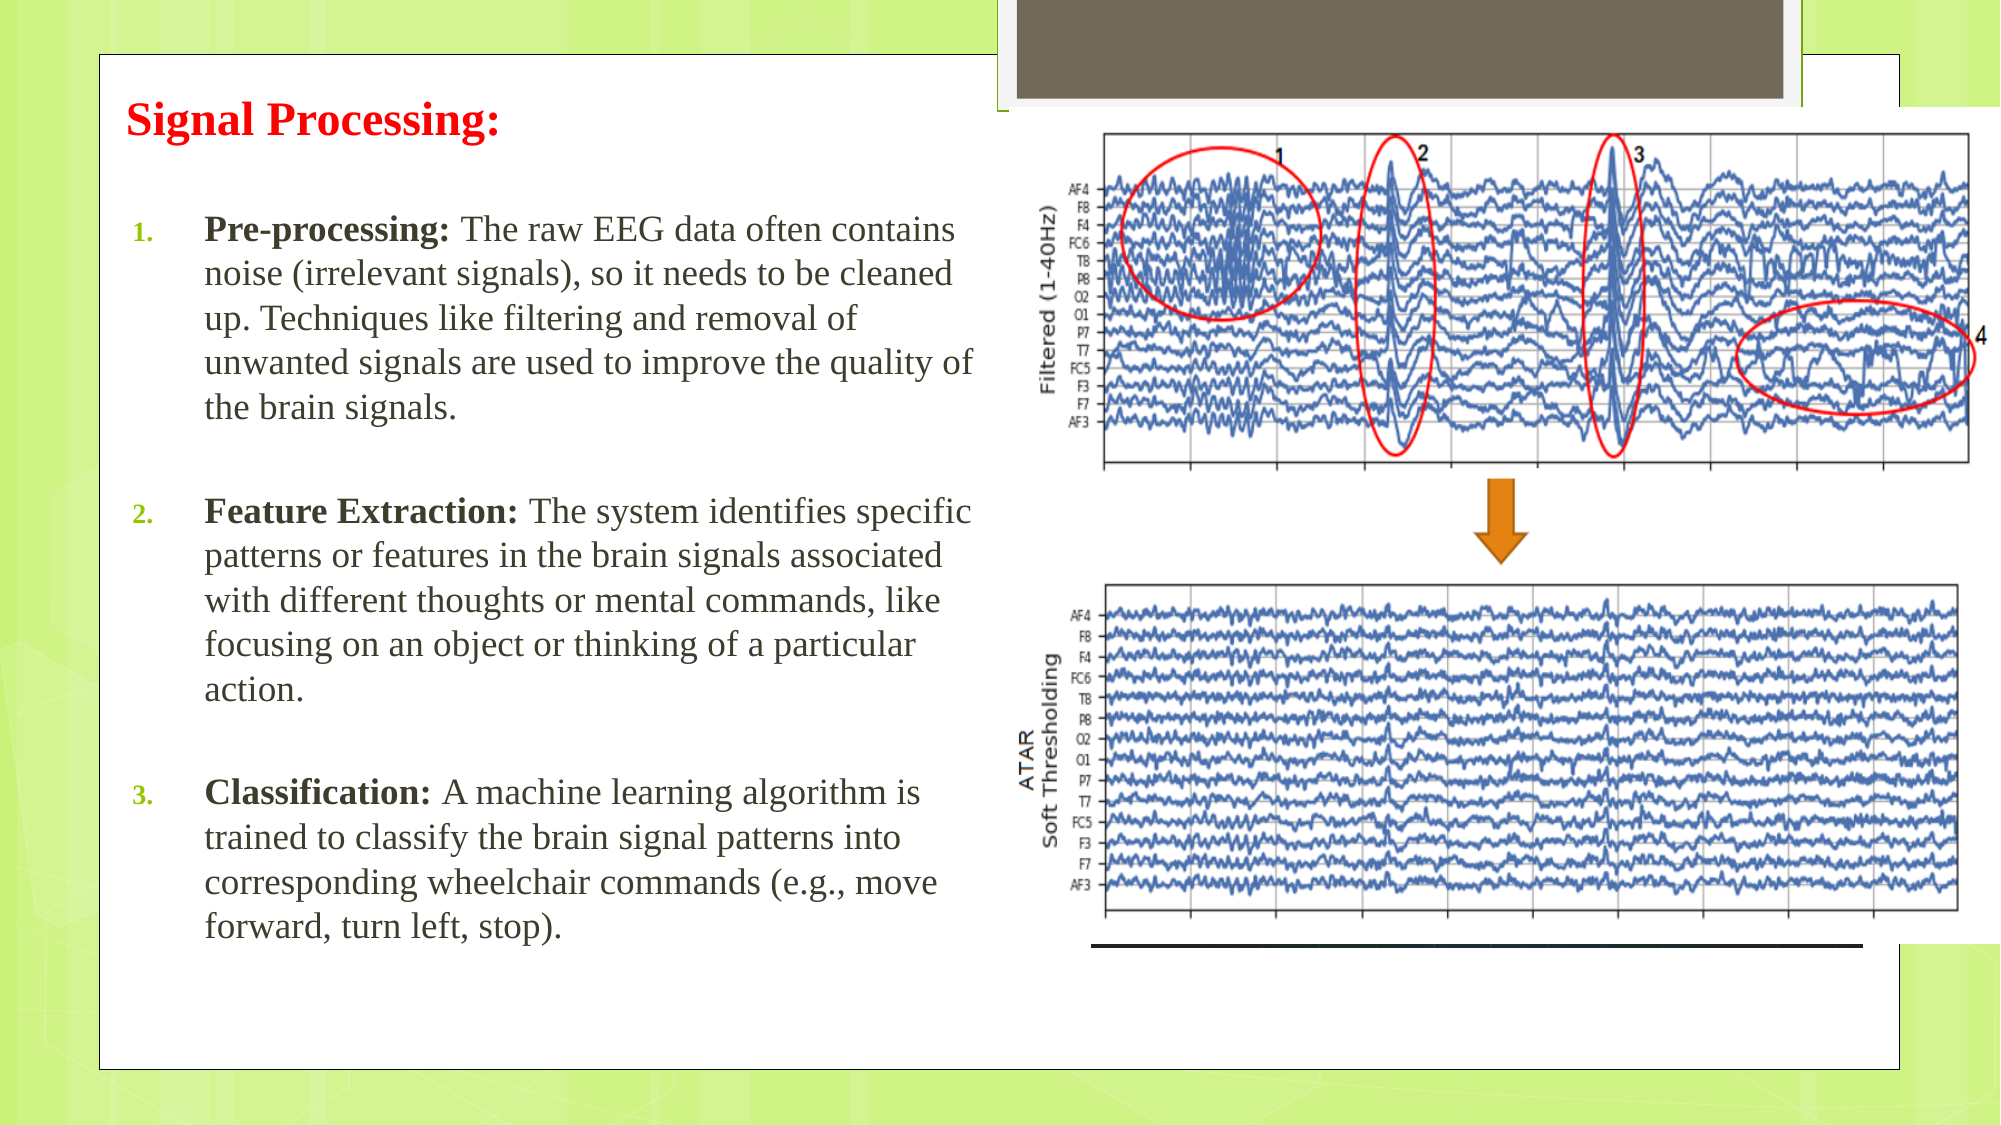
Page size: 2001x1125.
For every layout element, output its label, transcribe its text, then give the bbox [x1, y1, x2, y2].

picture [1009, 107, 2000, 948]
list Signal Processing: Pre-processing: The raw EEG data often contains noise (irrelevant signals), so it needs to be cleaned up. Techniques like filtering and removal of unwanted signals are used to improve the quality of the brain signals. Feature Extraction: The system identifies specific patterns or features in the brain signals associated with different thoughts or mental commands, like focusing on an object or thinking of a particular action. Classification: A machine learning algorithm is trained to classify the brain signal patterns into corresponding wheelchair commands (e.g., move forward, turn left, stop). [99, 79, 1017, 957]
